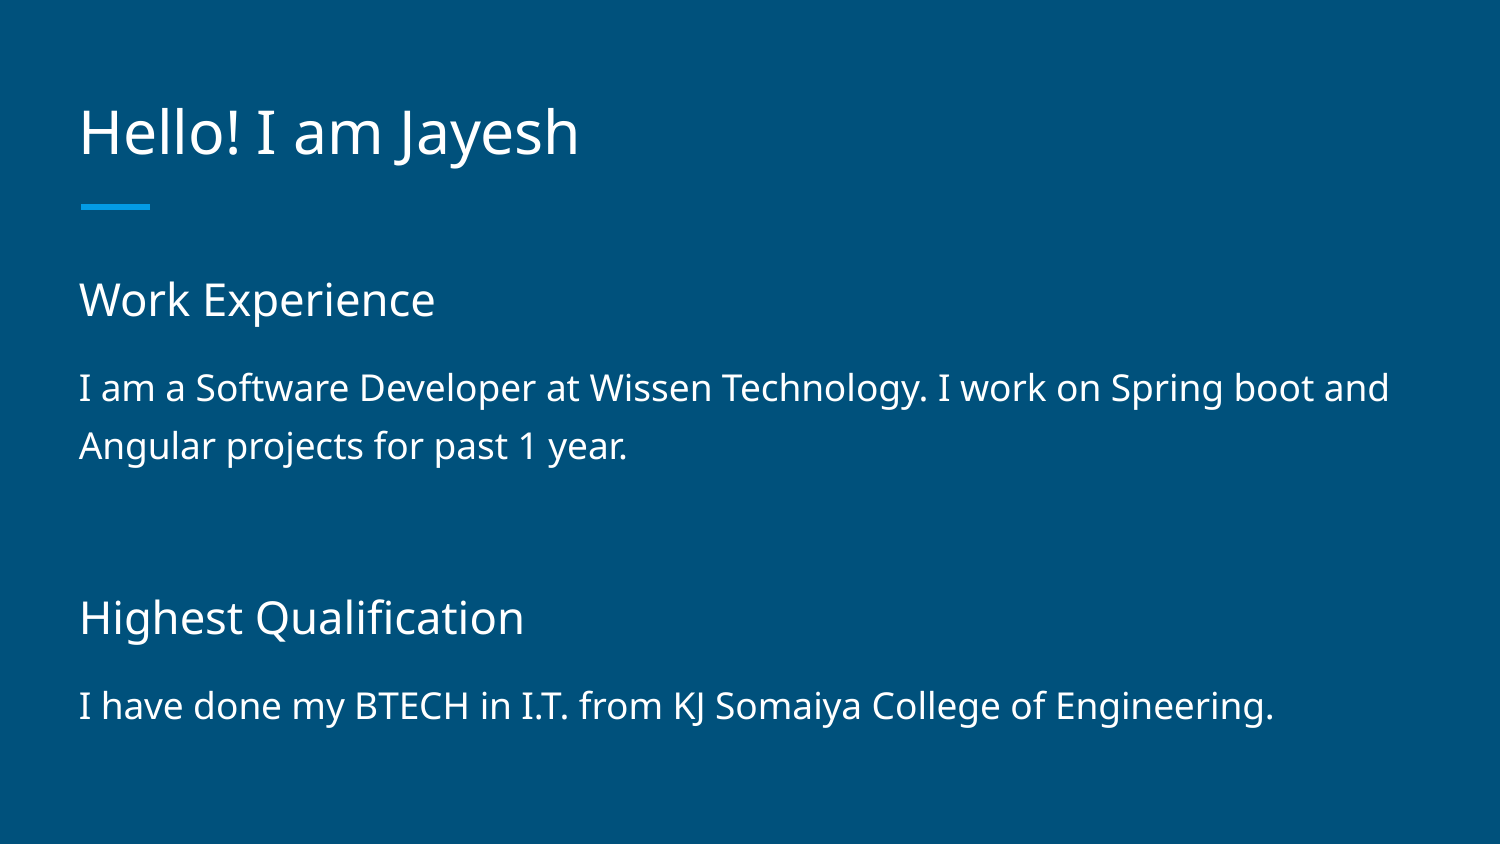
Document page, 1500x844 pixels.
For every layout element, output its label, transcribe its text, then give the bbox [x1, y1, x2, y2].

list Work Experience I am a Software Developer at Wissen Technology. I work on Spring boot and Angular projects for past 1 year. Highest Qualification I have done my BTECH in I.T. from KJ Somaiya College of Engineering. [63, 244, 1437, 750]
title Hello! I am Jayesh [63, 75, 1437, 188]
